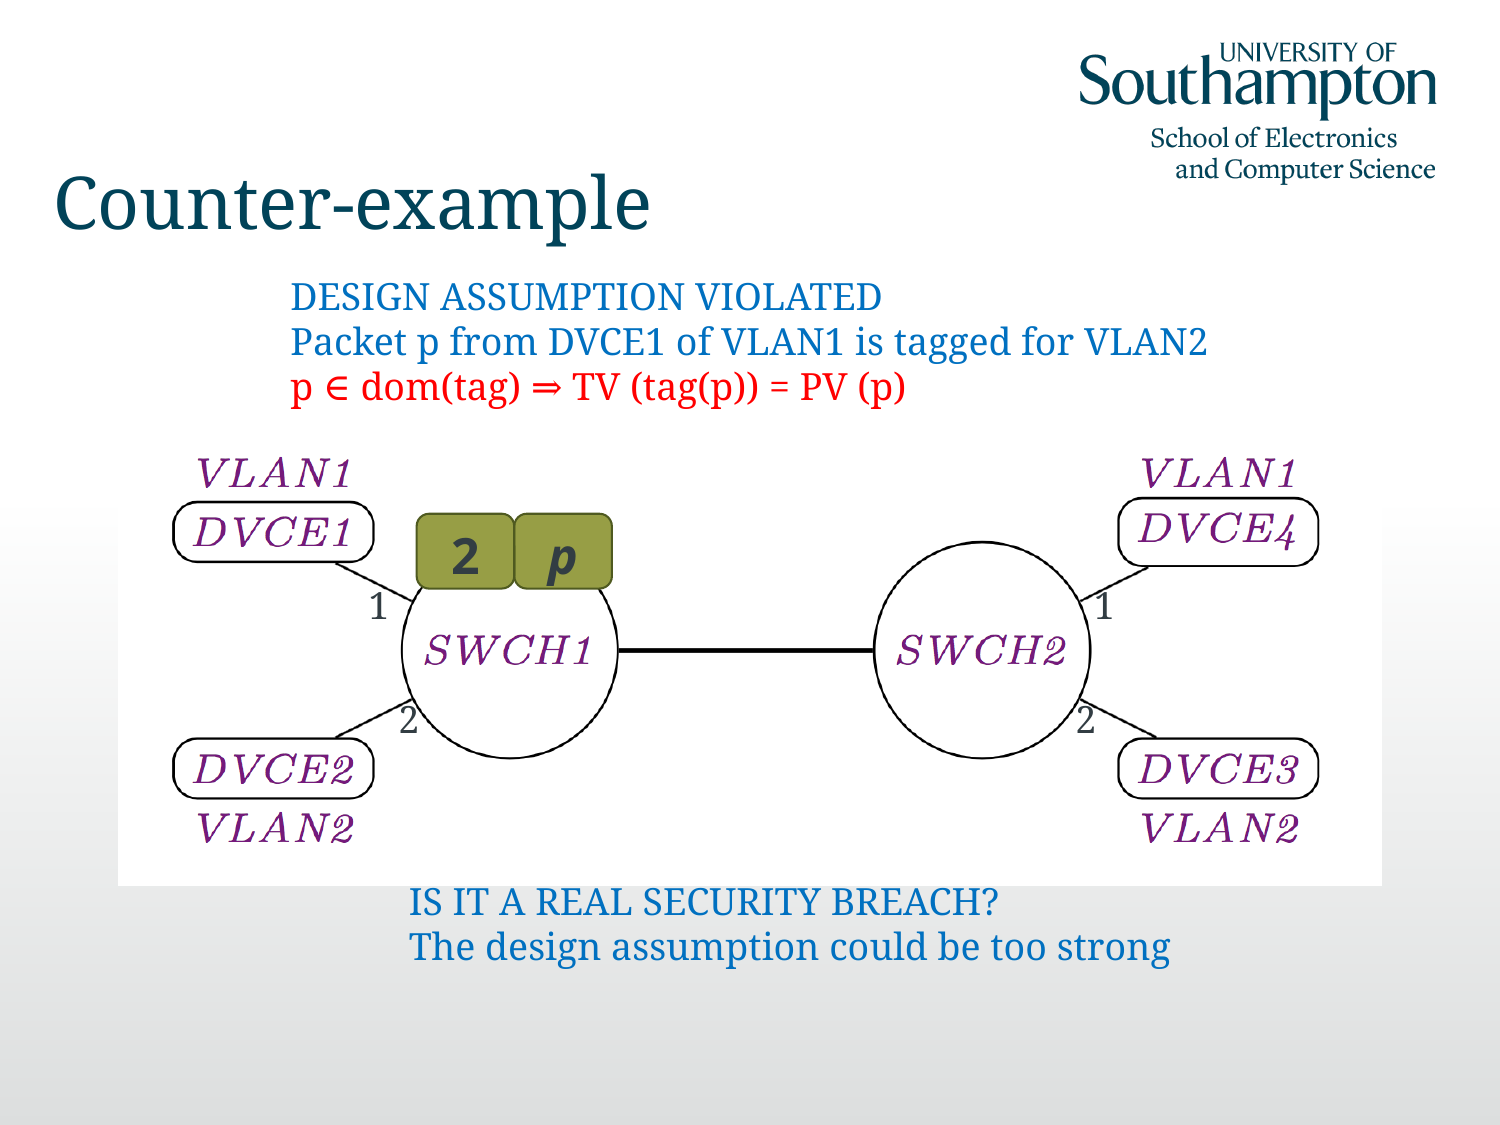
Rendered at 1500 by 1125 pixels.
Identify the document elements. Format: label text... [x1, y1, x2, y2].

text_box DESIGN ASSUMPTION VIOLATED Packet p from DVCE1 of VLAN1 is tagged for VLAN2 p ∈ dom(tag) ⇒ TV (tag(p)) = PV (p) [275, 265, 1225, 416]
text_box IS IT A REAL SECURITY BREACH? The design assumption could be too strong [393, 894, 1187, 976]
picture [1242, 42, 1251, 53]
picture [118, 422, 1382, 886]
title Counter-example [52, 148, 1448, 256]
picture [1080, 42, 1437, 148]
picture [1080, 71, 1102, 101]
